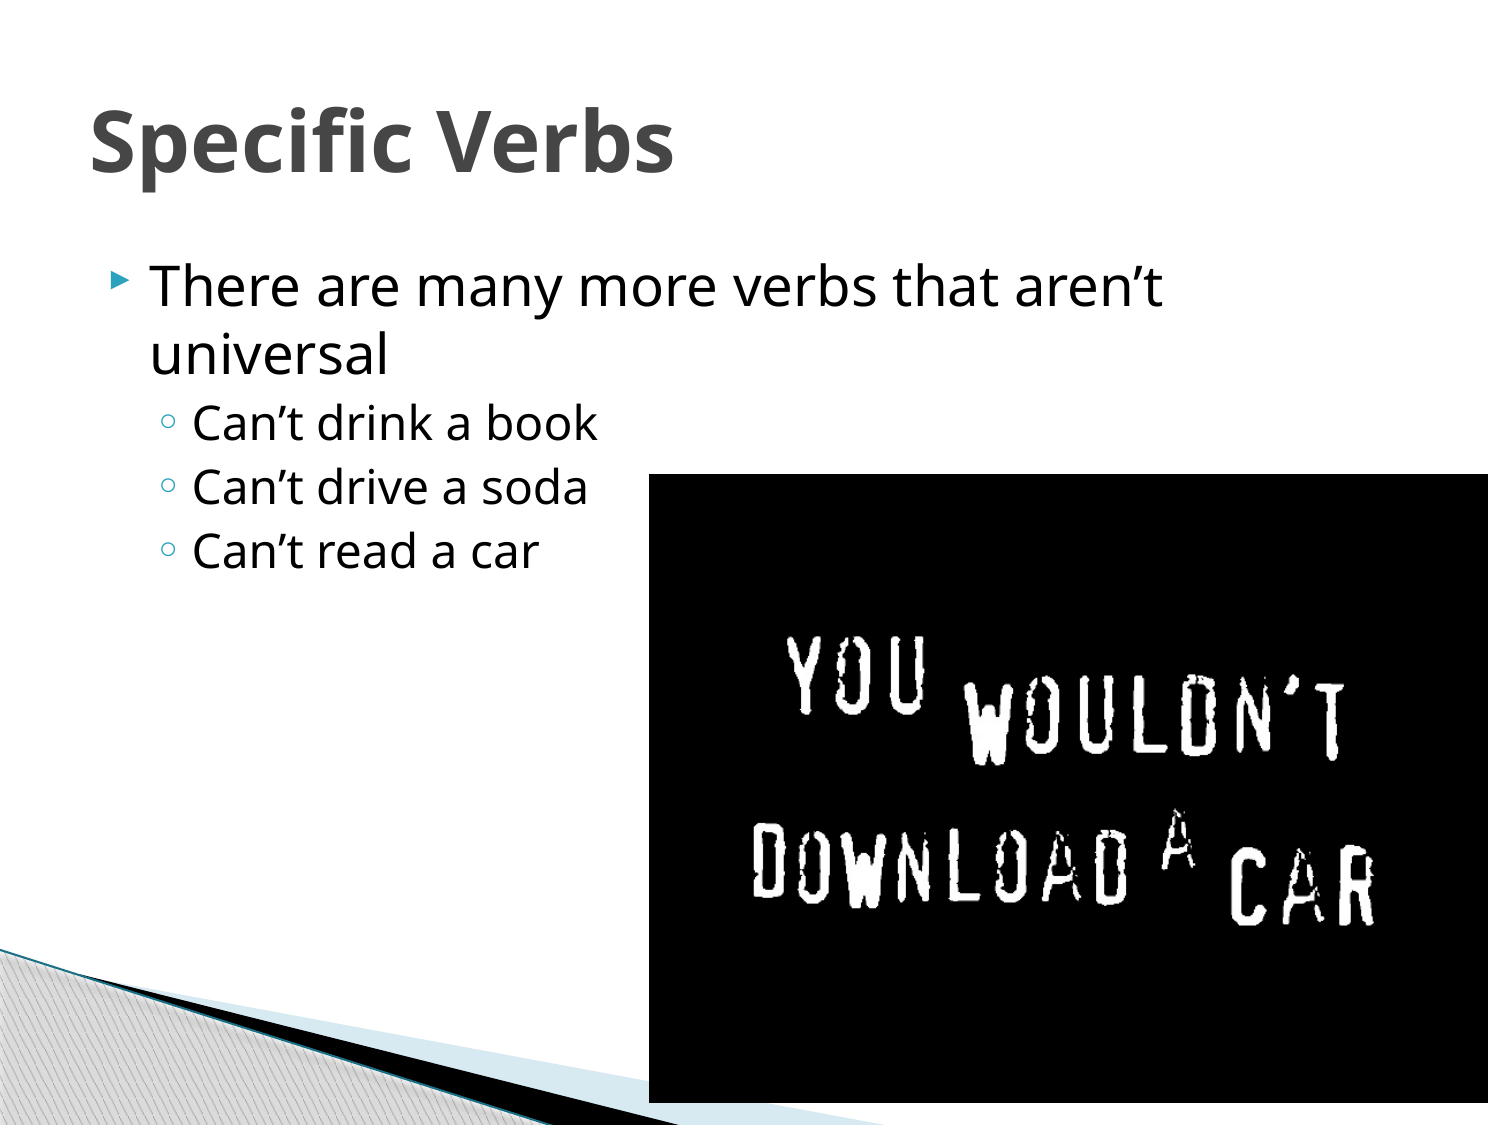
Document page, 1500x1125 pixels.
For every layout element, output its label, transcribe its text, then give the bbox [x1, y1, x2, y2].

picture [649, 474, 1488, 1104]
list There are many more verbs that aren’t universal Can’t drink a book Can’t drive a soda Can’t read a car [75, 243, 1425, 986]
title Specific Verbs [75, 45, 1425, 233]
